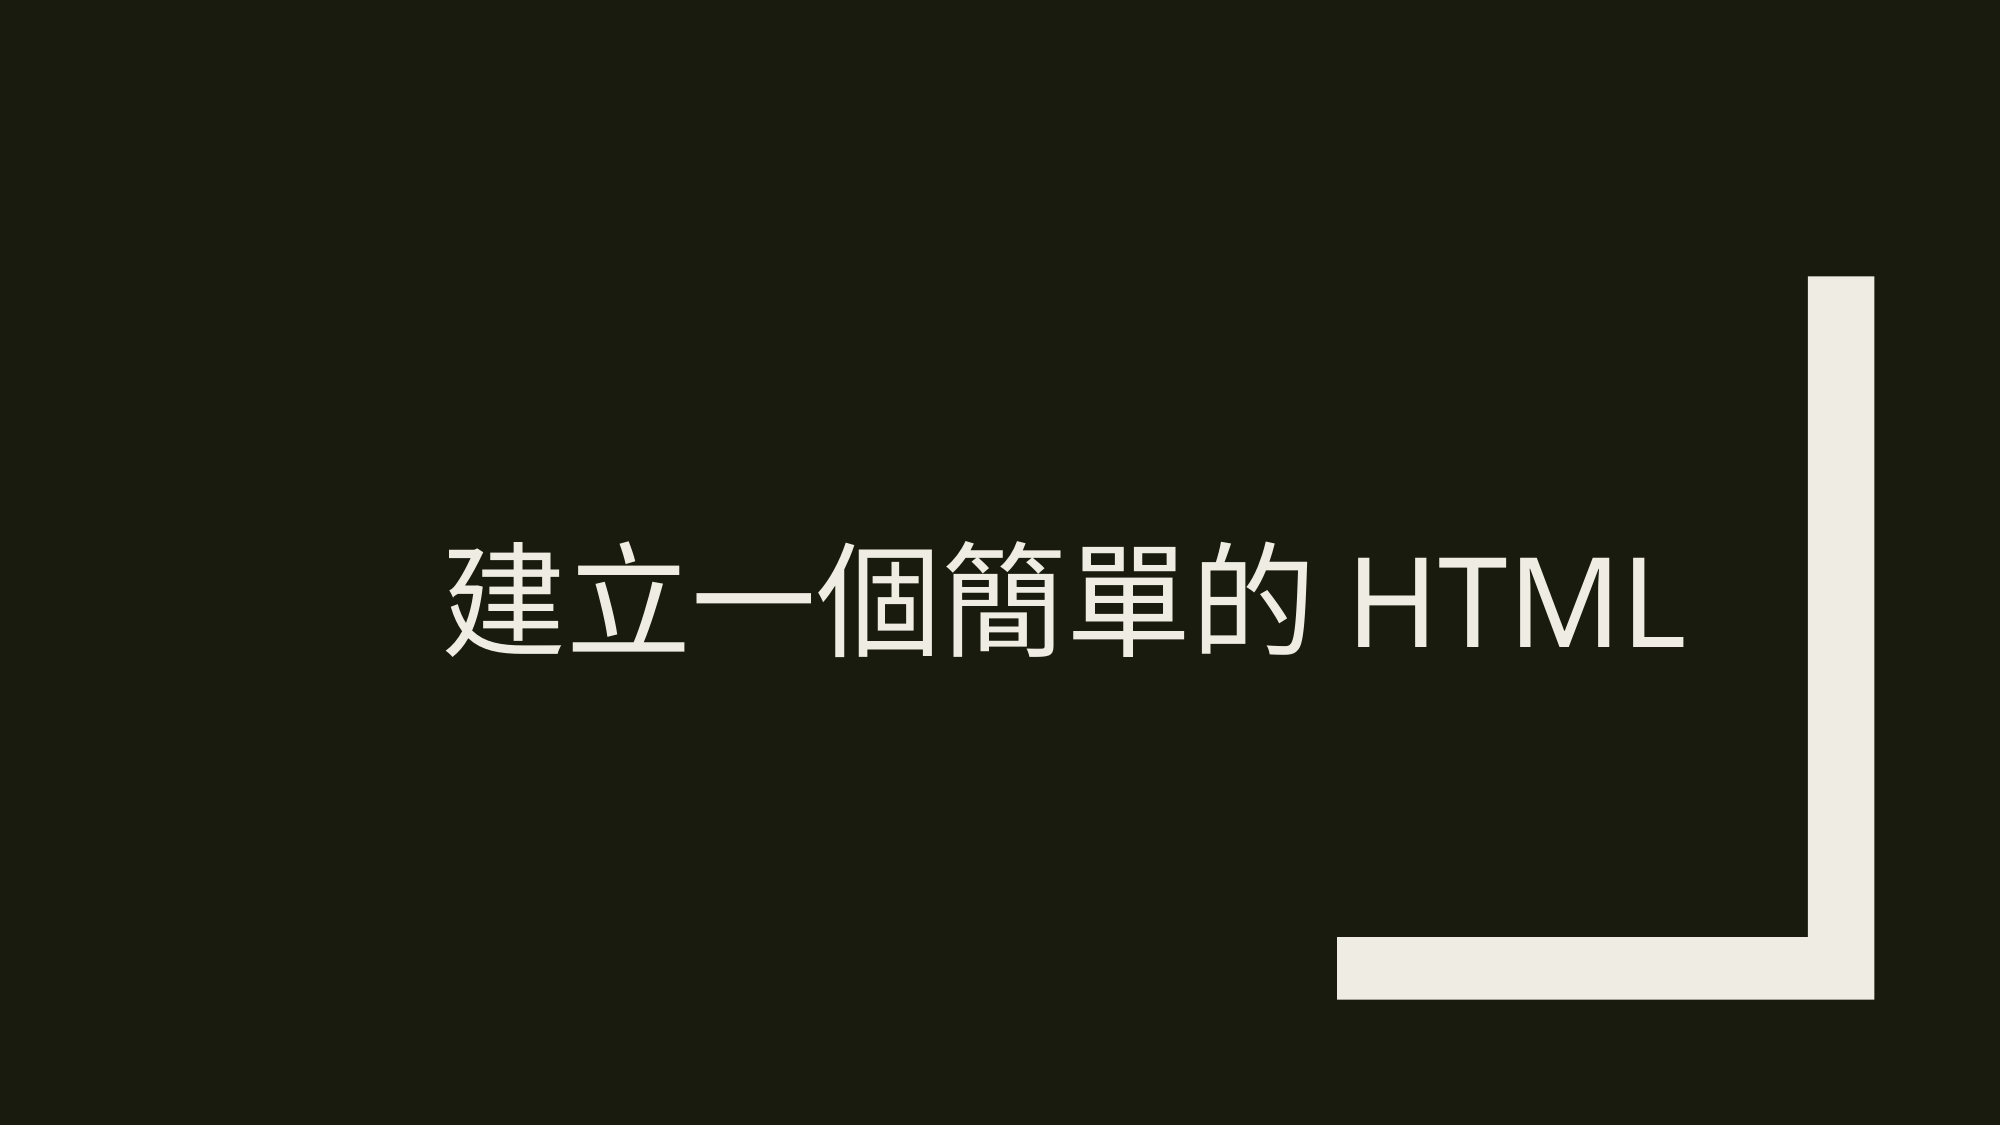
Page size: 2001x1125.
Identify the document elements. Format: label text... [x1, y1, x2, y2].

title 建立一個簡單的HTML [125, 213, 1703, 682]
